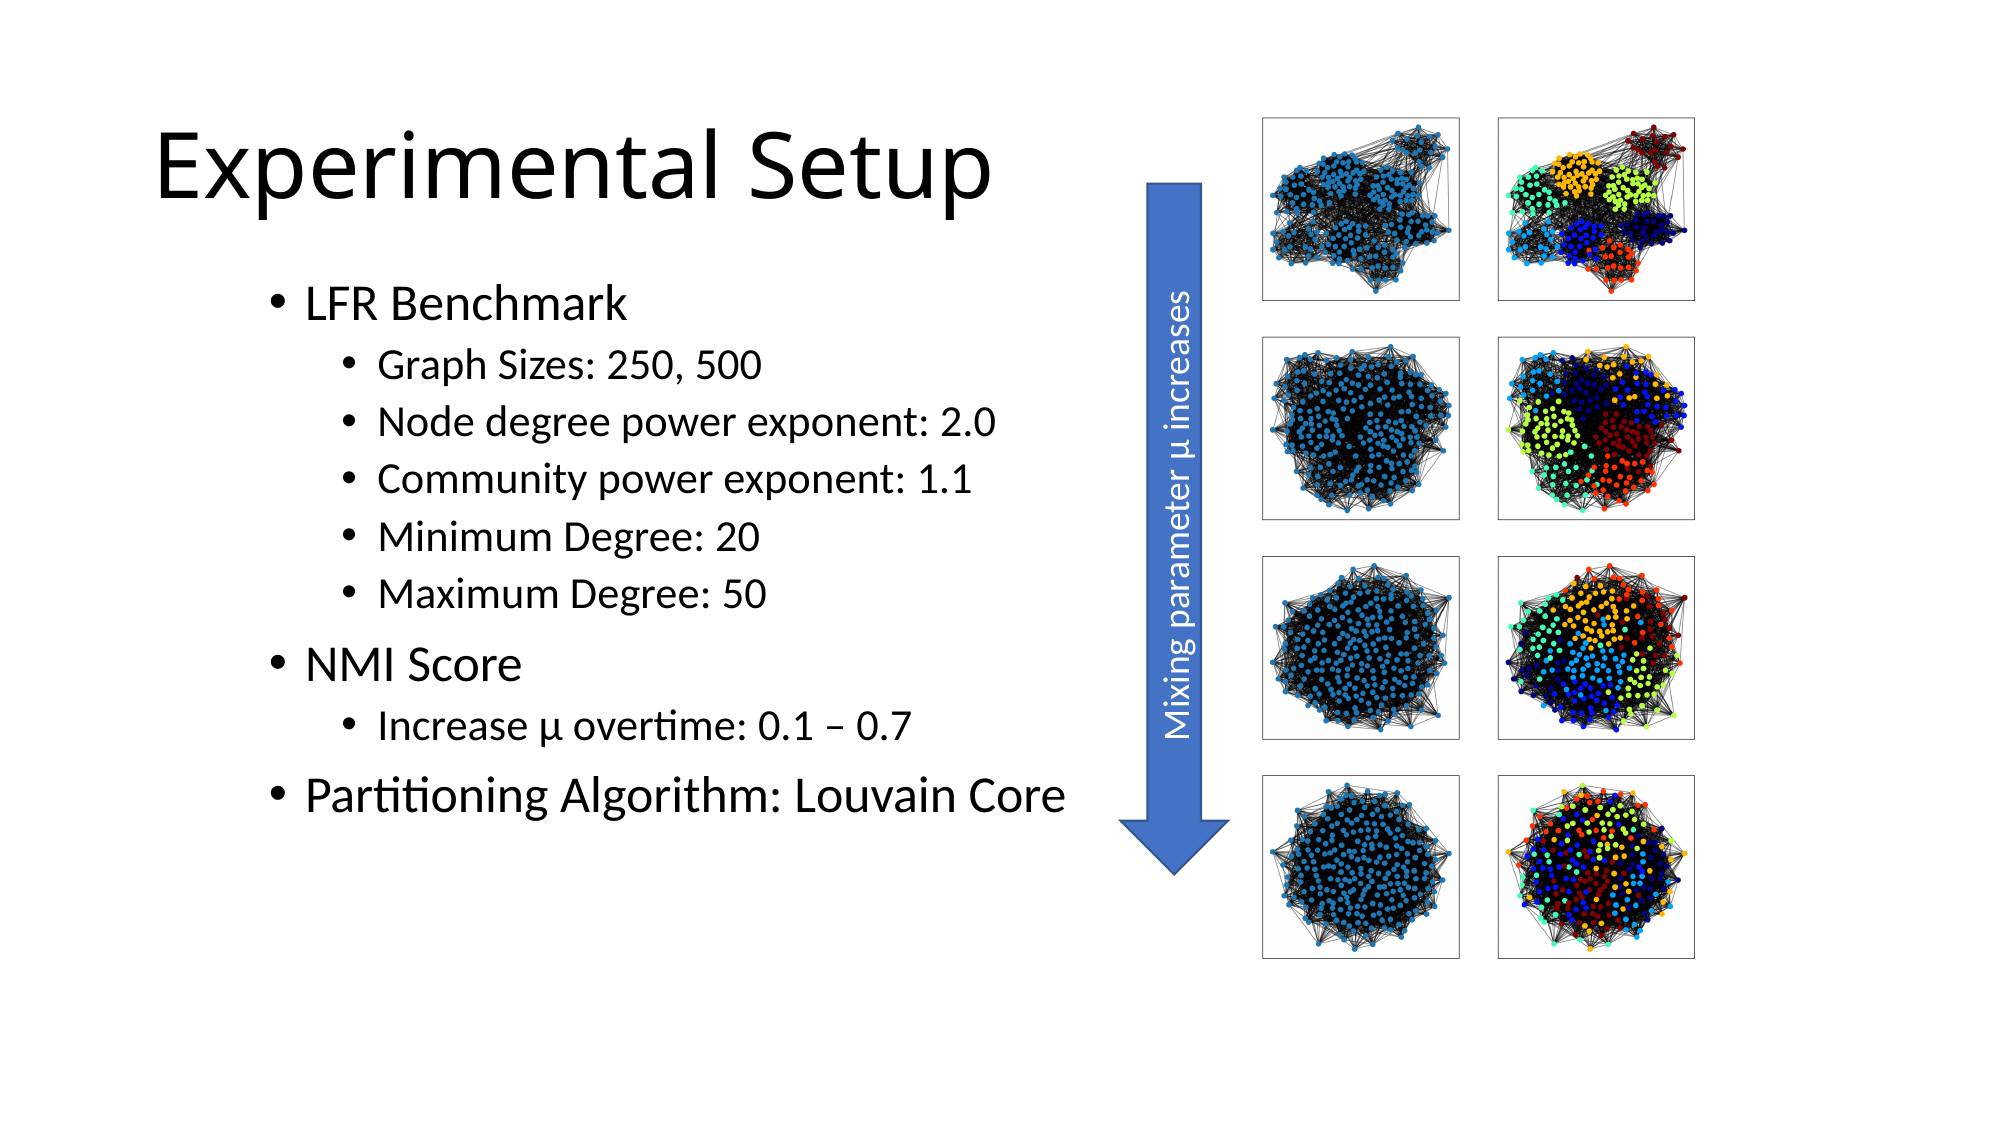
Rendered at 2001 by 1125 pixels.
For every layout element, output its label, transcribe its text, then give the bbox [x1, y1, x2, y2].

text_box Mixing parameter µ increases [1118, 182, 1231, 876]
title Experimental Setup [137, 59, 1863, 278]
picture [1257, 112, 1700, 964]
list LFR Benchmark Graph Sizes: 250, 500 Node degree power exponent: 2.0 Community power exponent: 1.1 Minimum Degree: 20 Maximum Degree: 50 NMI Score Increase µ overtime: 0.1 – 0.7 Partitioning Algorithm: Louvain Core [254, 268, 1092, 857]
